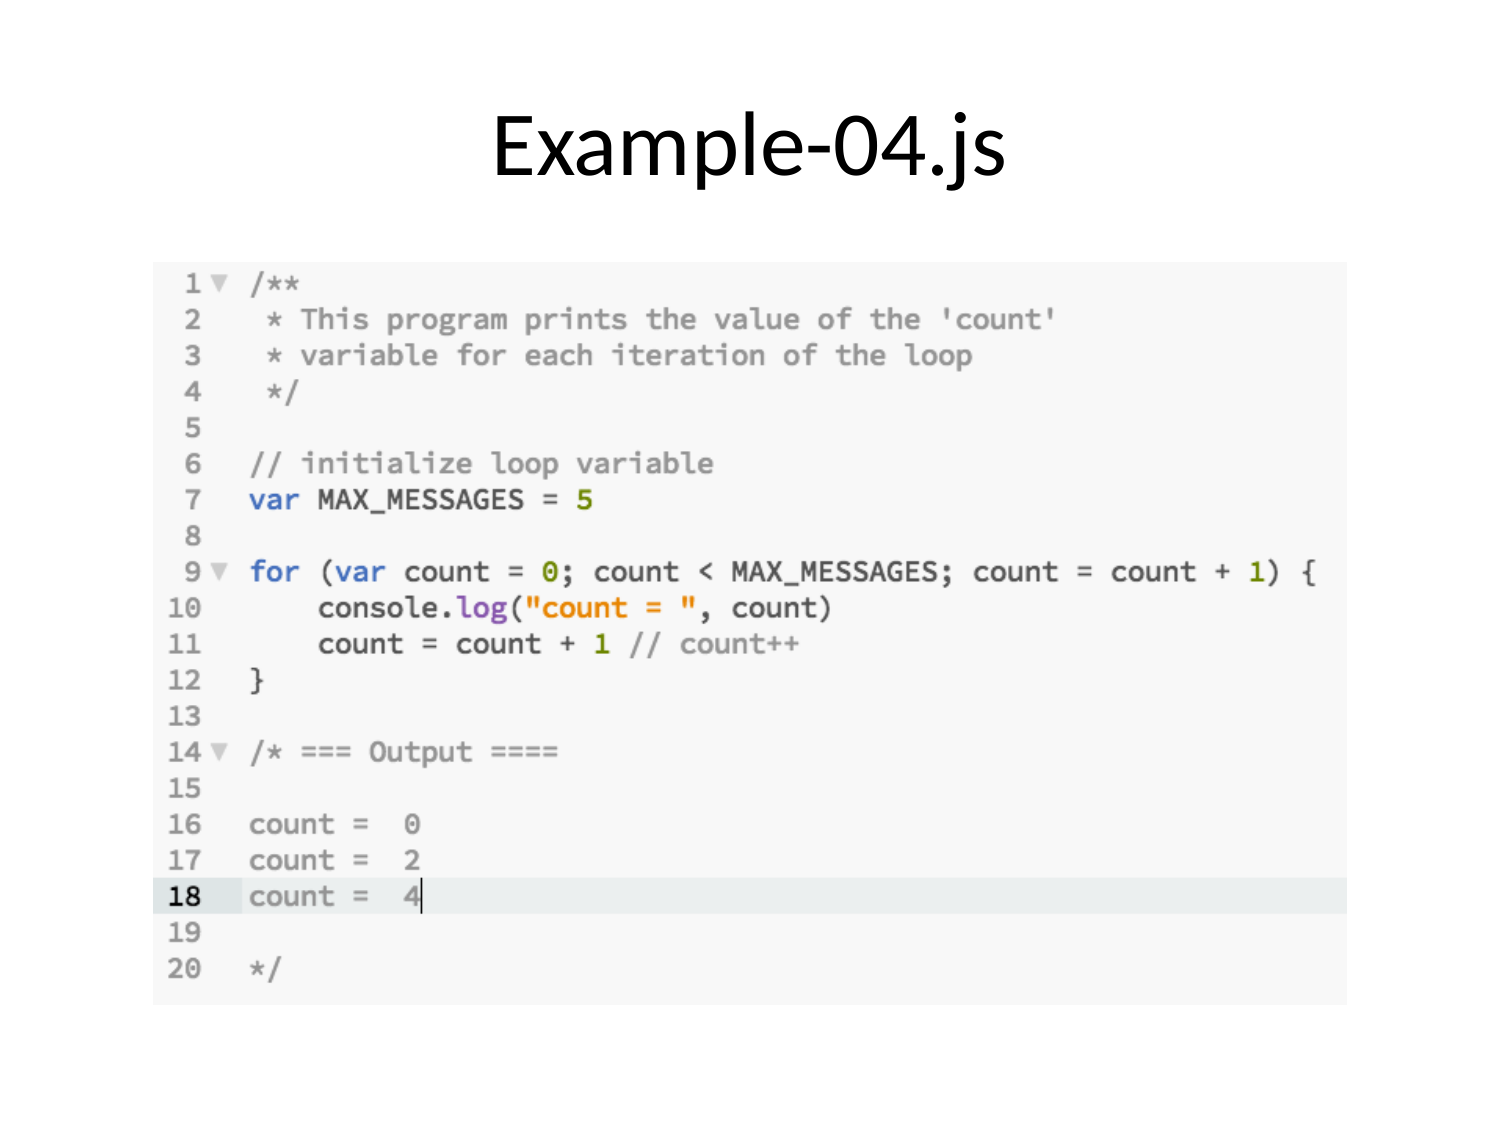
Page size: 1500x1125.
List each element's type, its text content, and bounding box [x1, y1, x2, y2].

title Example-04.js [75, 45, 1425, 233]
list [74, 262, 1426, 1006]
